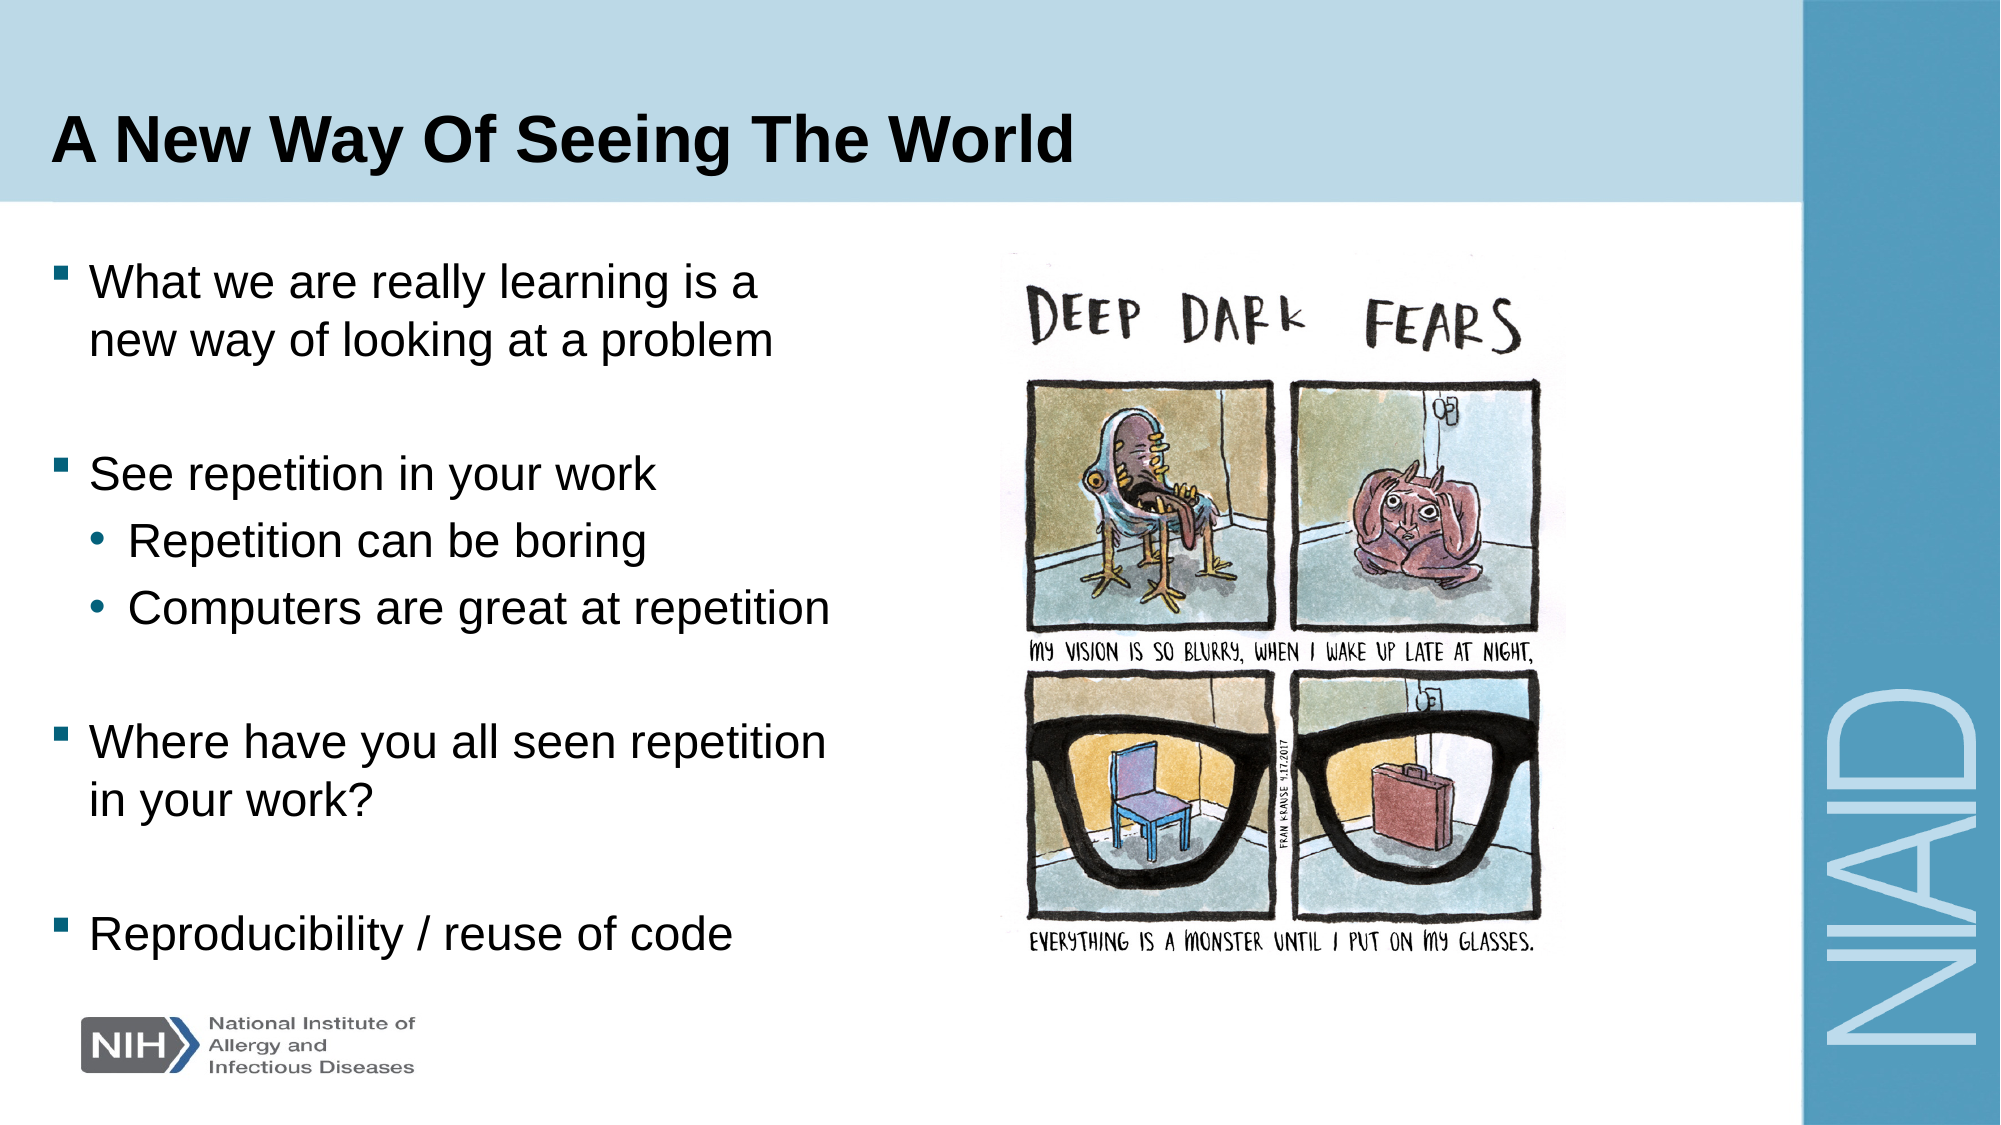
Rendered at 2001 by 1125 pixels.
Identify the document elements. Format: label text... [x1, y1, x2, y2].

list What we are really learning is a new way of looking at a problem See repetition in your work Repetition can be boring Computers are great at repetition Where have you all seen repetition in your work? Reproducibility / reuse of code [50, 250, 850, 975]
picture [0, 0, 2000, 1125]
title A New Way Of Seeing The World [50, 25, 1700, 176]
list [1000, 250, 1566, 976]
